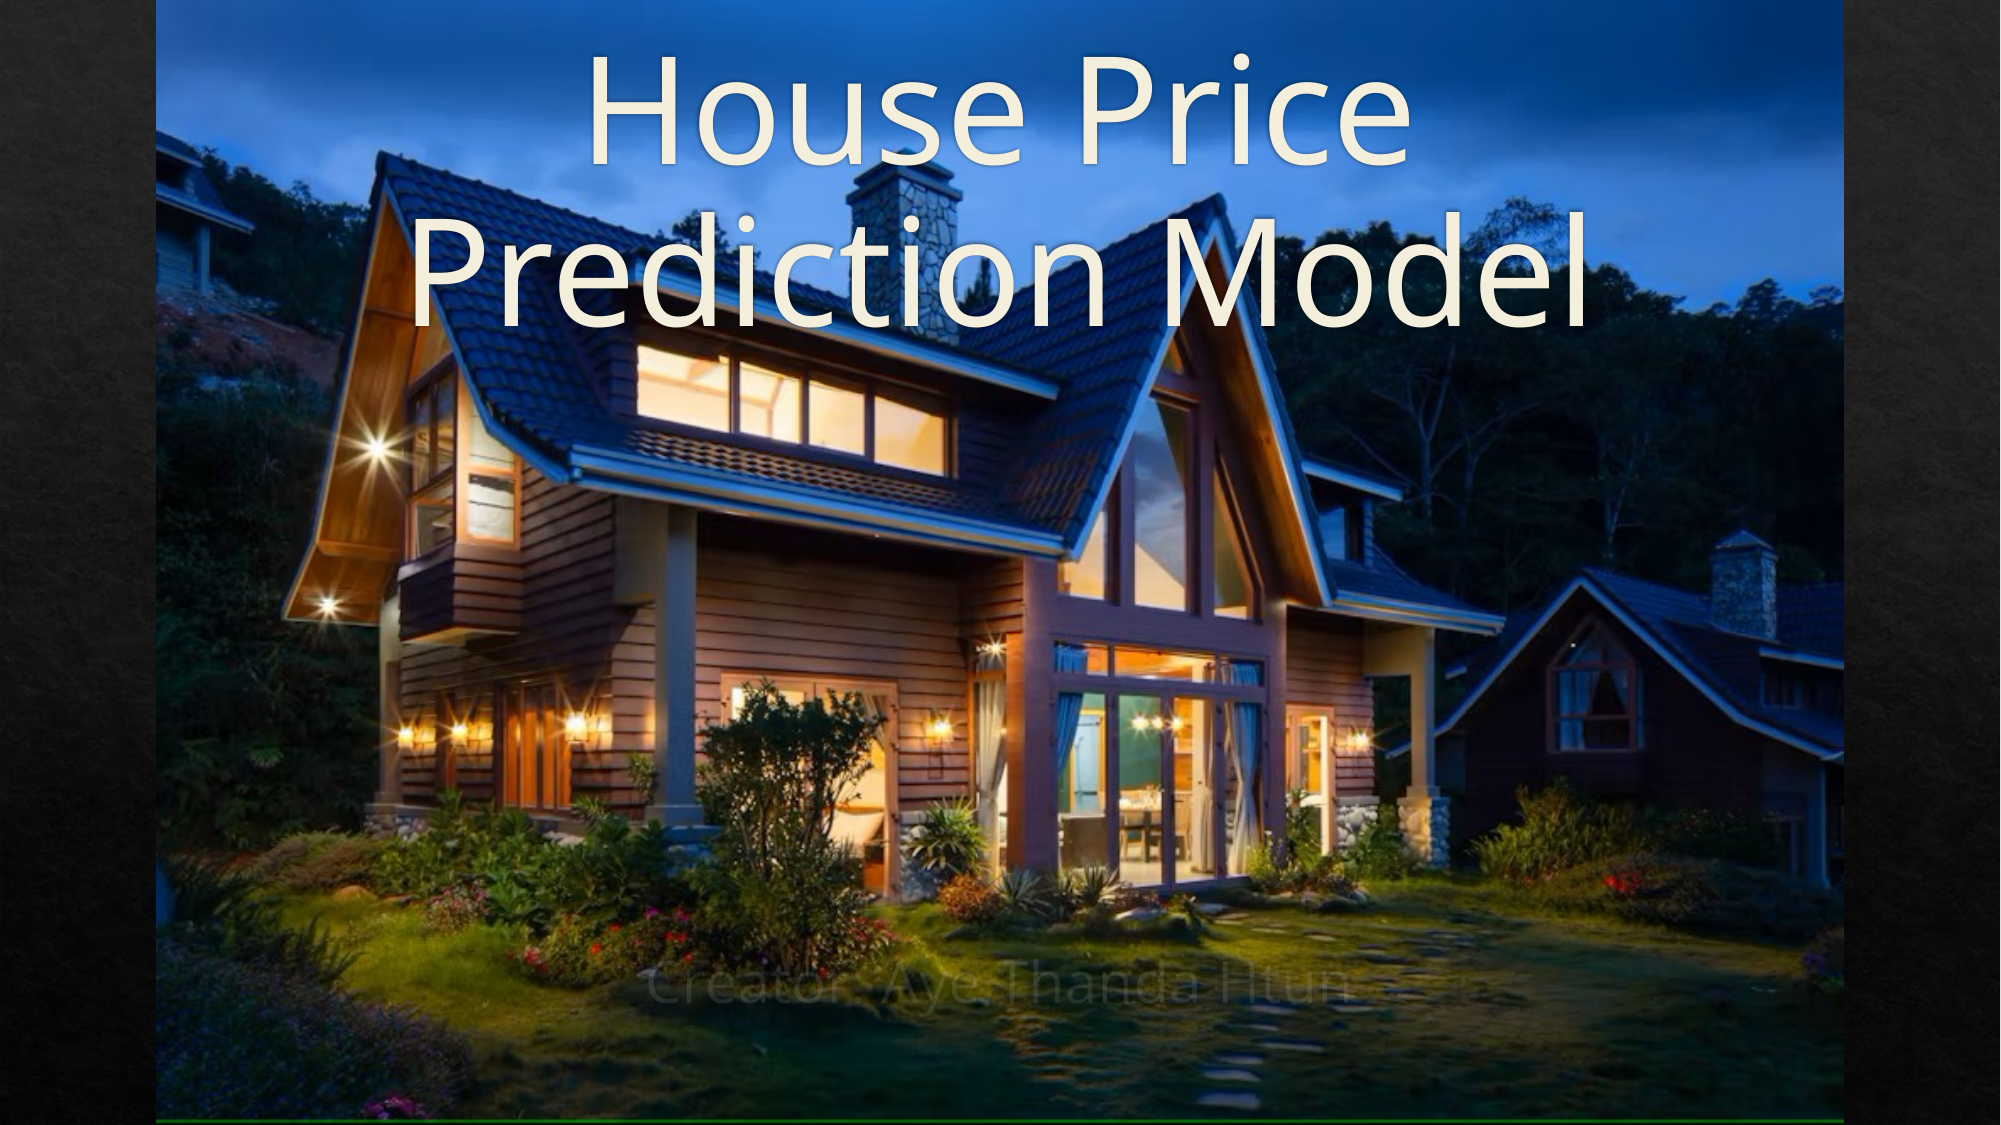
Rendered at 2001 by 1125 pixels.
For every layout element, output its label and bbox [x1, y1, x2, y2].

picture [156, 0, 1844, 1125]
